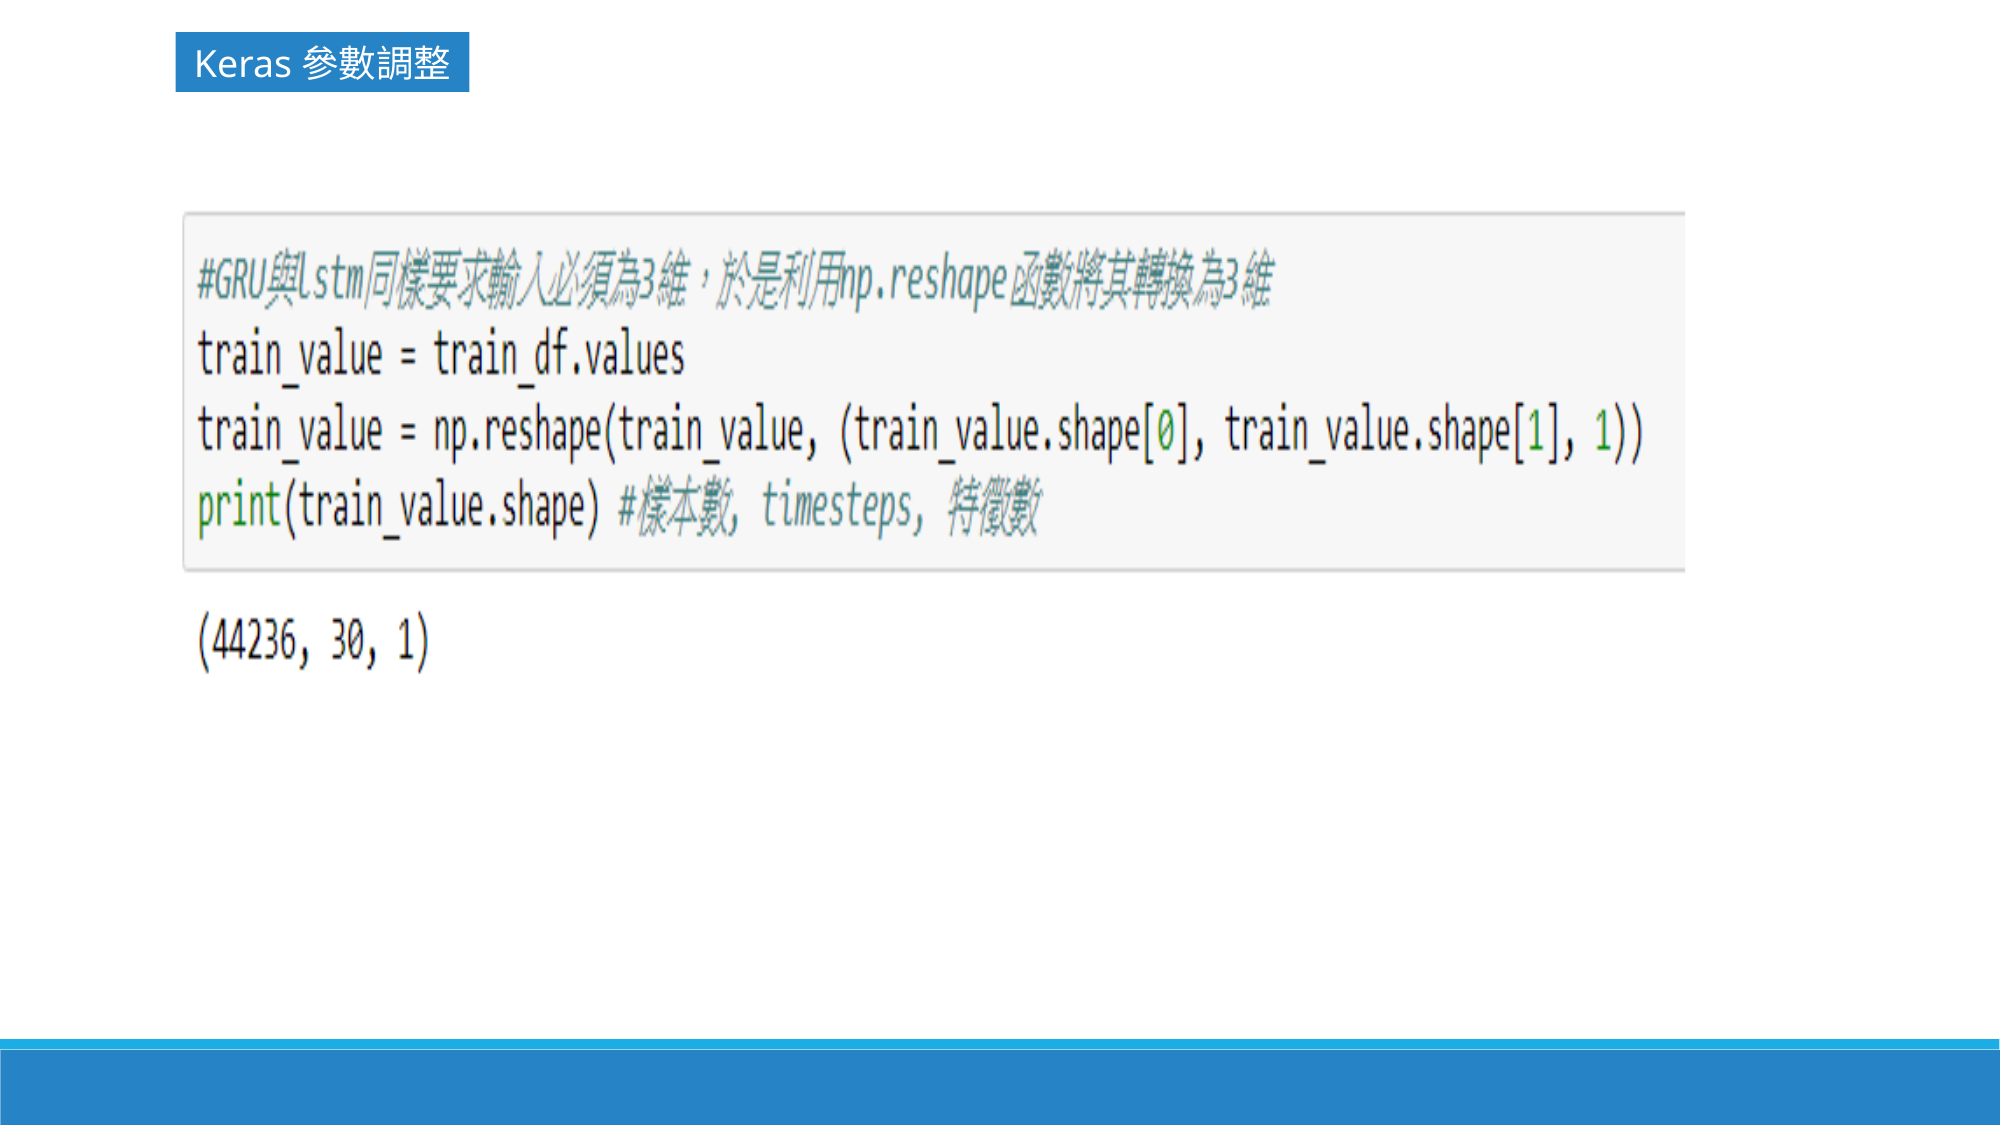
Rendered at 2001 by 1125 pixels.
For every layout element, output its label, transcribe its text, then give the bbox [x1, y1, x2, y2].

text_box Keras參數調整 [175, 32, 470, 92]
picture [175, 191, 1686, 723]
